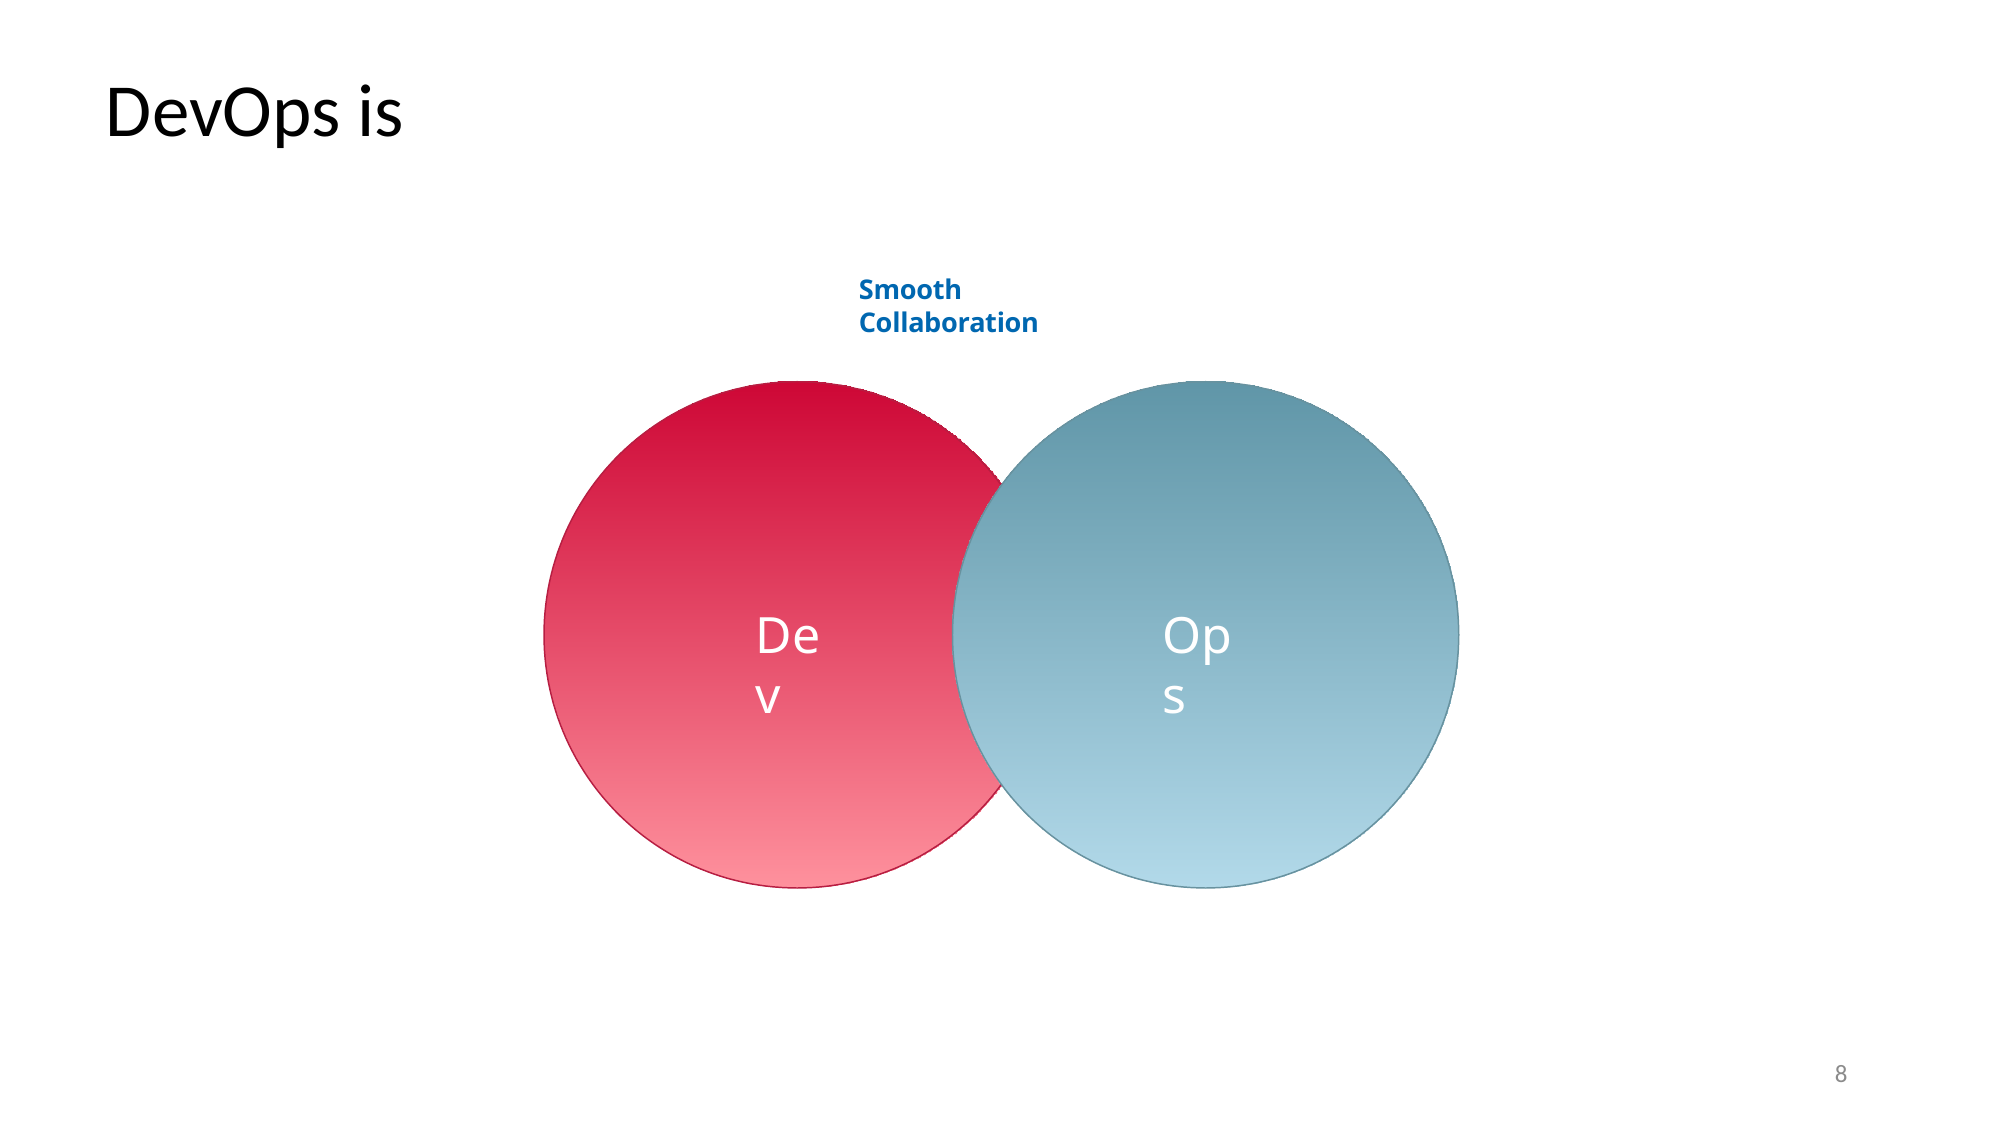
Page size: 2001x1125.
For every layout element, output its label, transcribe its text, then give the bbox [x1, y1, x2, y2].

text_box [544, 381, 952, 889]
text_box [952, 381, 1194, 618]
text_box [1217, 381, 1459, 615]
text_box [952, 381, 1459, 889]
text_box DevOps is [91, 53, 813, 159]
text_box [809, 381, 952, 433]
text_box [952, 651, 1183, 888]
text_box Smooth Collaboration [856, 270, 1144, 338]
slide_number 8 [1412, 1042, 1863, 1103]
text_box [1228, 654, 1459, 888]
text_box Dev [753, 601, 841, 724]
text_box Ops [1160, 601, 1251, 724]
text_box [820, 836, 952, 888]
text_box [544, 658, 775, 888]
text_box [544, 381, 785, 612]
